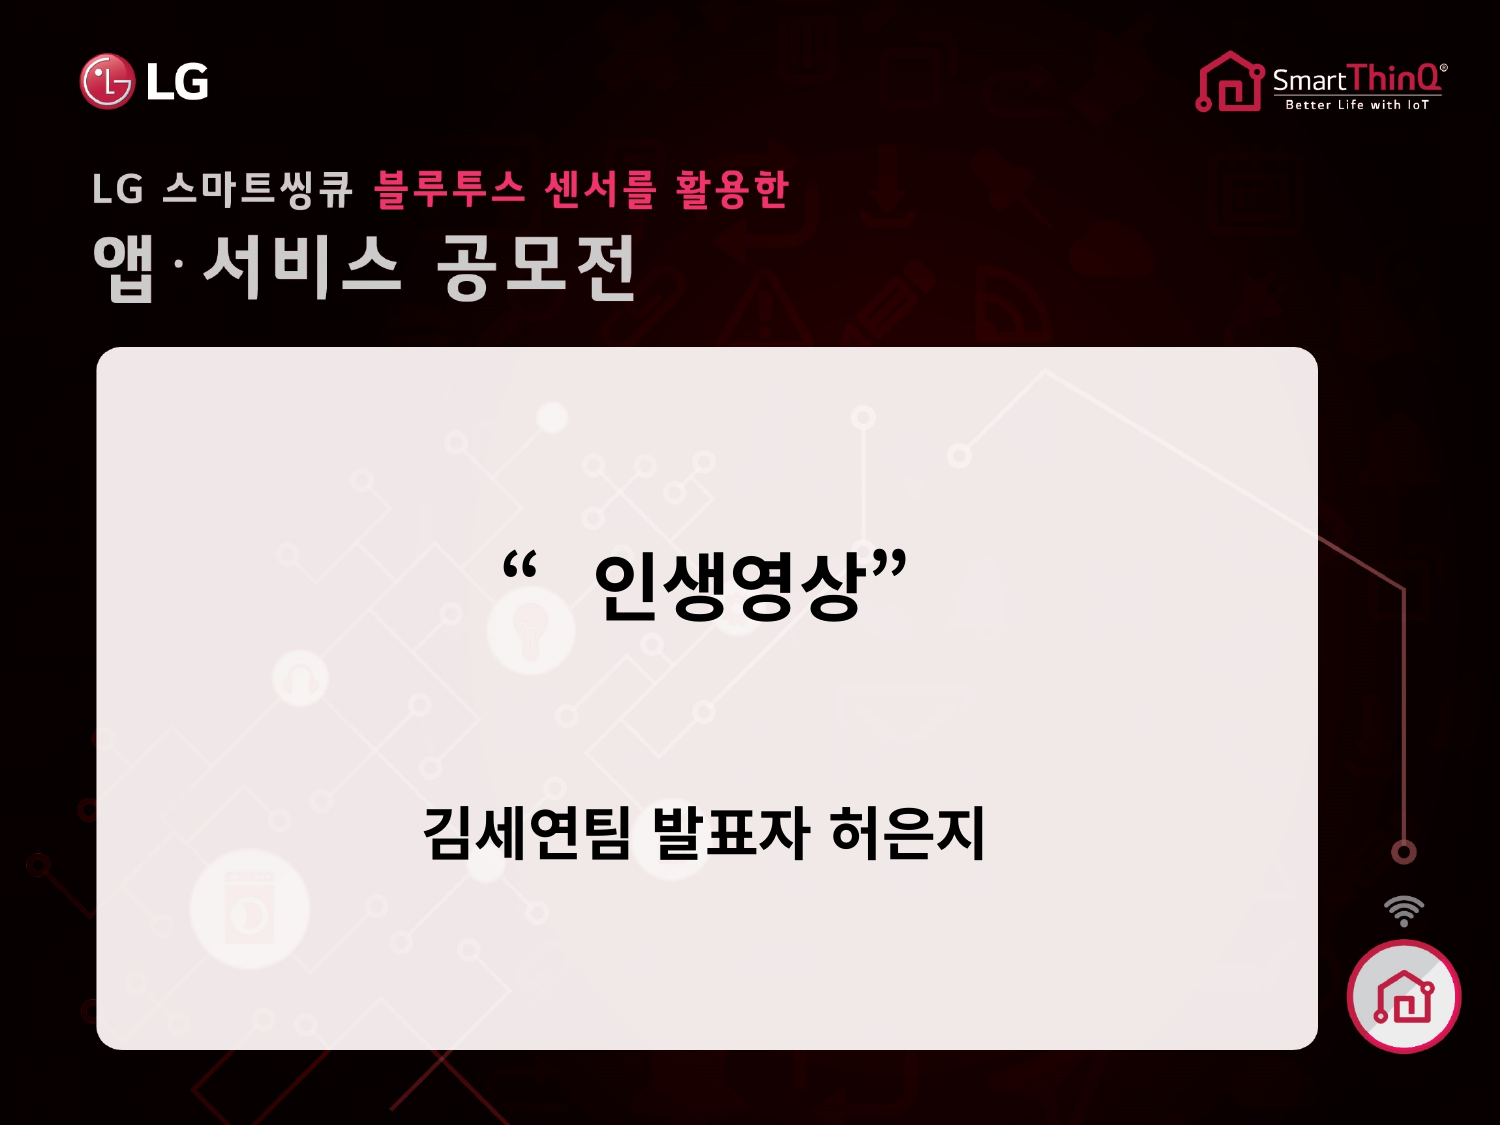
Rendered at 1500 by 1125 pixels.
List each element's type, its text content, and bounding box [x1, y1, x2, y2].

text_box “인생영상” [115, 474, 1295, 651]
text_box 김세연팀 발표자 허은지 [115, 726, 1295, 904]
picture [0, 0, 1500, 1125]
